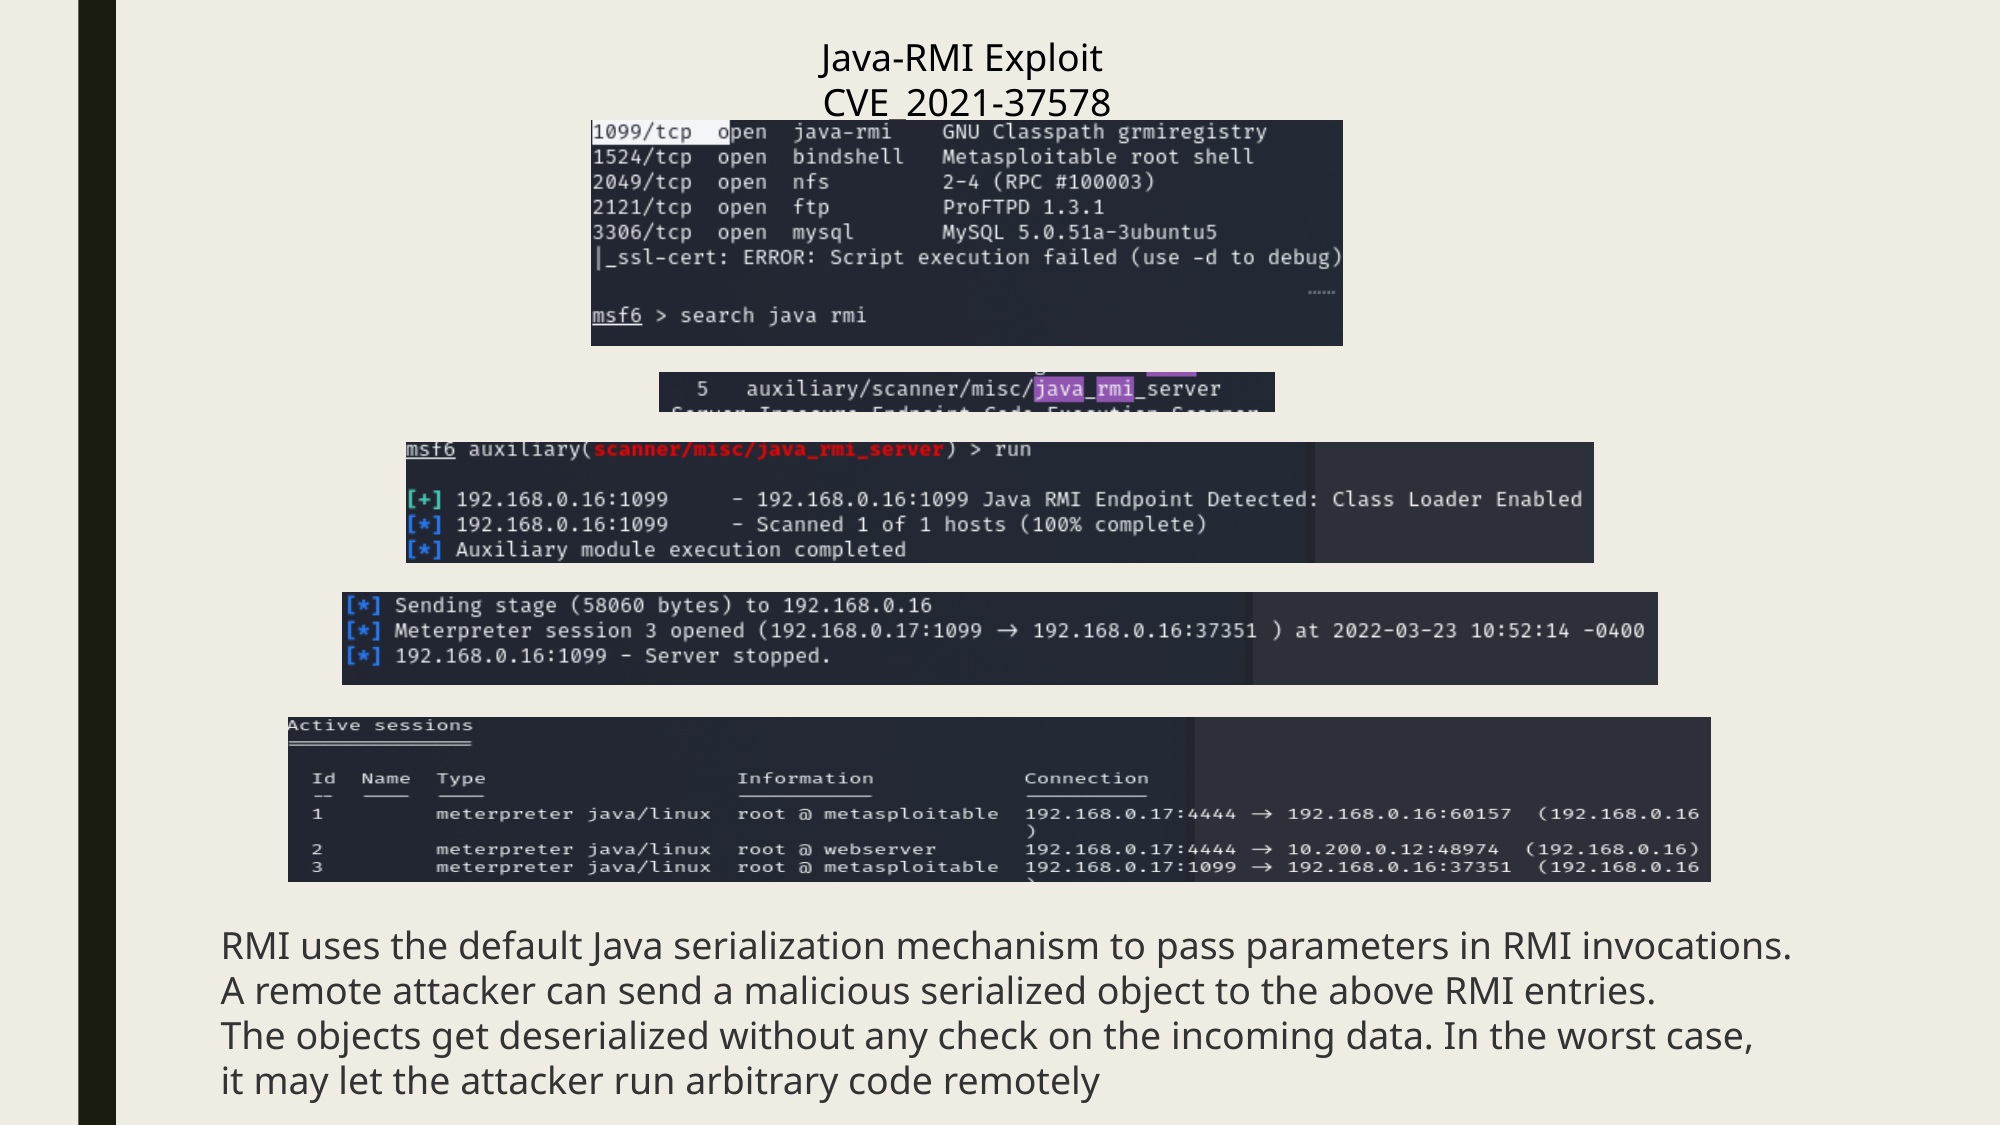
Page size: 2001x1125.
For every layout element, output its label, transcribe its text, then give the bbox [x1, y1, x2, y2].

picture [591, 120, 1343, 346]
picture [342, 592, 1658, 685]
picture [406, 442, 1594, 563]
picture [659, 372, 1275, 412]
picture [288, 717, 1711, 882]
text_box Java-RMI Exploit CVE_2021-37578 [691, 26, 1243, 120]
text_box RMI uses the default Java serialization mechanism to pass parameters in RMI invocations. A remote attacker can send a malicious serialized object to the above RMI entries. The objects get deserialized without any check on the incoming data. In the worst case, it may let the attacker run arbitrary code remotely [205, 914, 1819, 1110]
